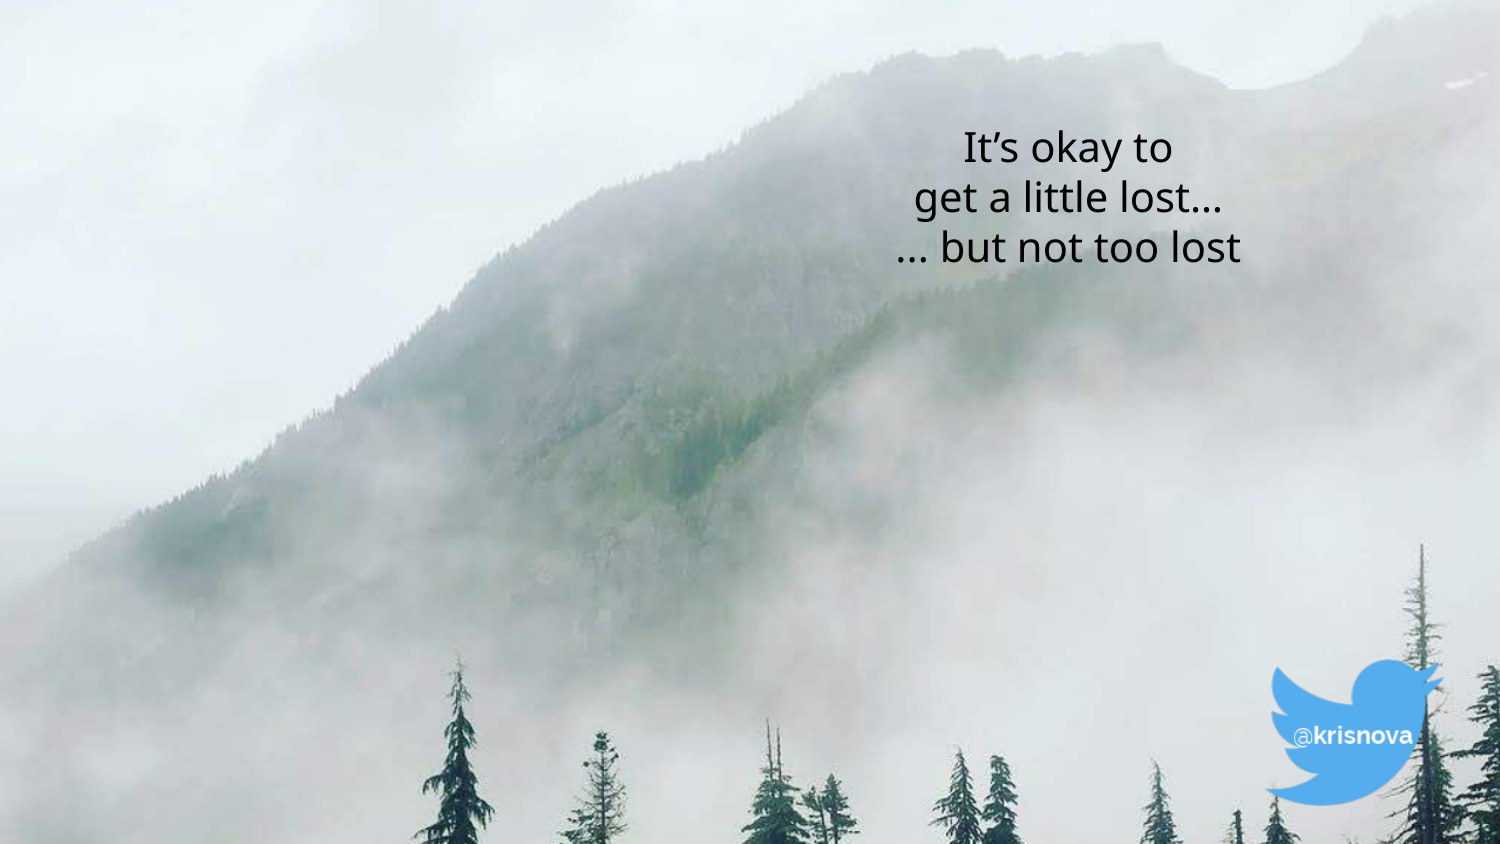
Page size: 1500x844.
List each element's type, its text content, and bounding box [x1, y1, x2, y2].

picture [0, 0, 1500, 844]
title It’s okay to get a little lost… ... but not too lost [369, 105, 1500, 683]
